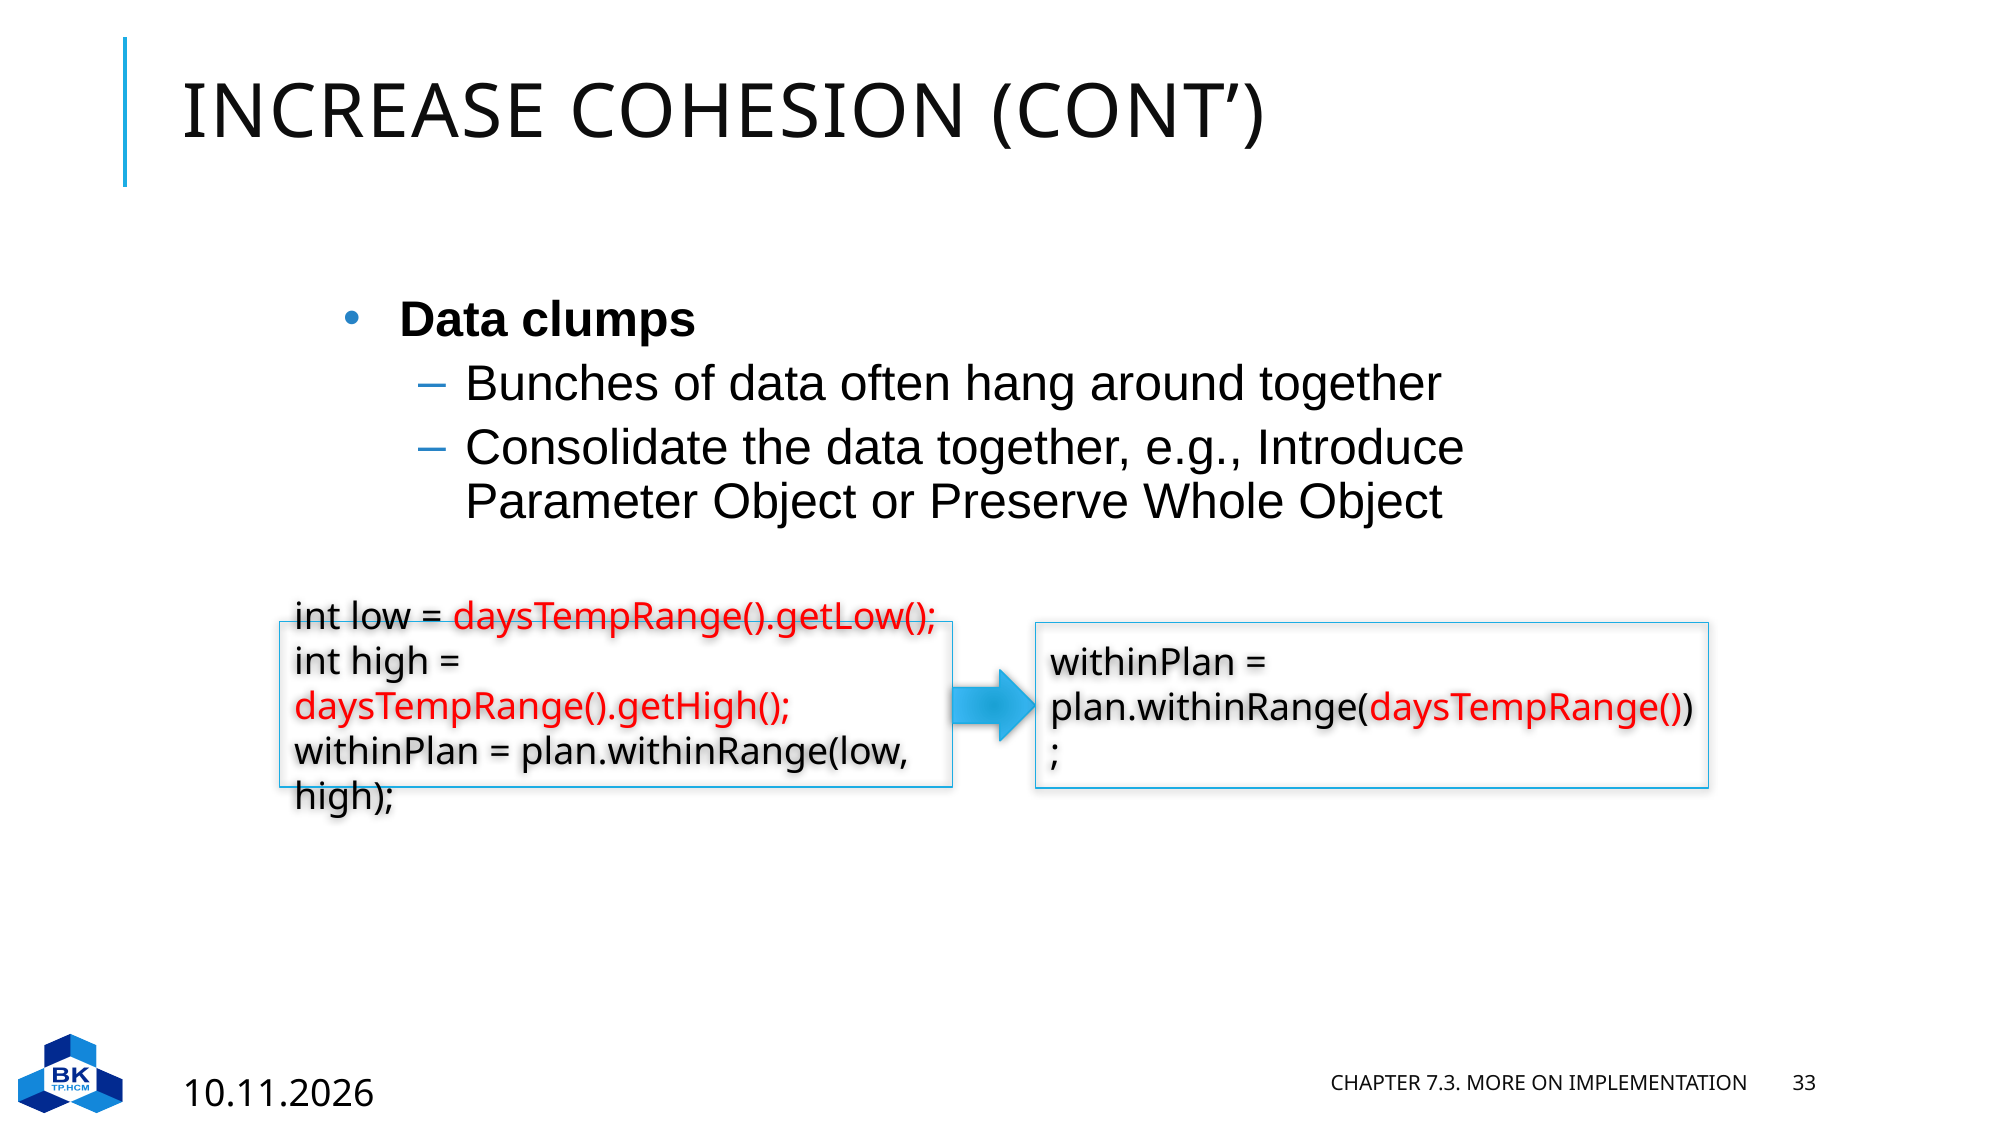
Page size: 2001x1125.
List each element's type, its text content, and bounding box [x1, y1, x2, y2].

picture [0, 1027, 143, 1125]
title Increase cohesion (Cont’) [168, 15, 1938, 216]
text_box Data clumps Bunches of data often hang around together Consolidate the data together, e.g., Introduce Parameter Object or Preserve Whole Object [328, 286, 1687, 537]
slide_number 33 [1777, 1061, 1938, 1107]
text_box int low = daysTempRange().getLow(); int high = daysTempRange().getHigh(); withinPlan = plan.withinRange(low, high); [279, 621, 948, 788]
footer Chapter 7.3. More on Implementation [794, 1061, 1763, 1107]
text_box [952, 622, 1709, 789]
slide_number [168, 1061, 522, 1107]
